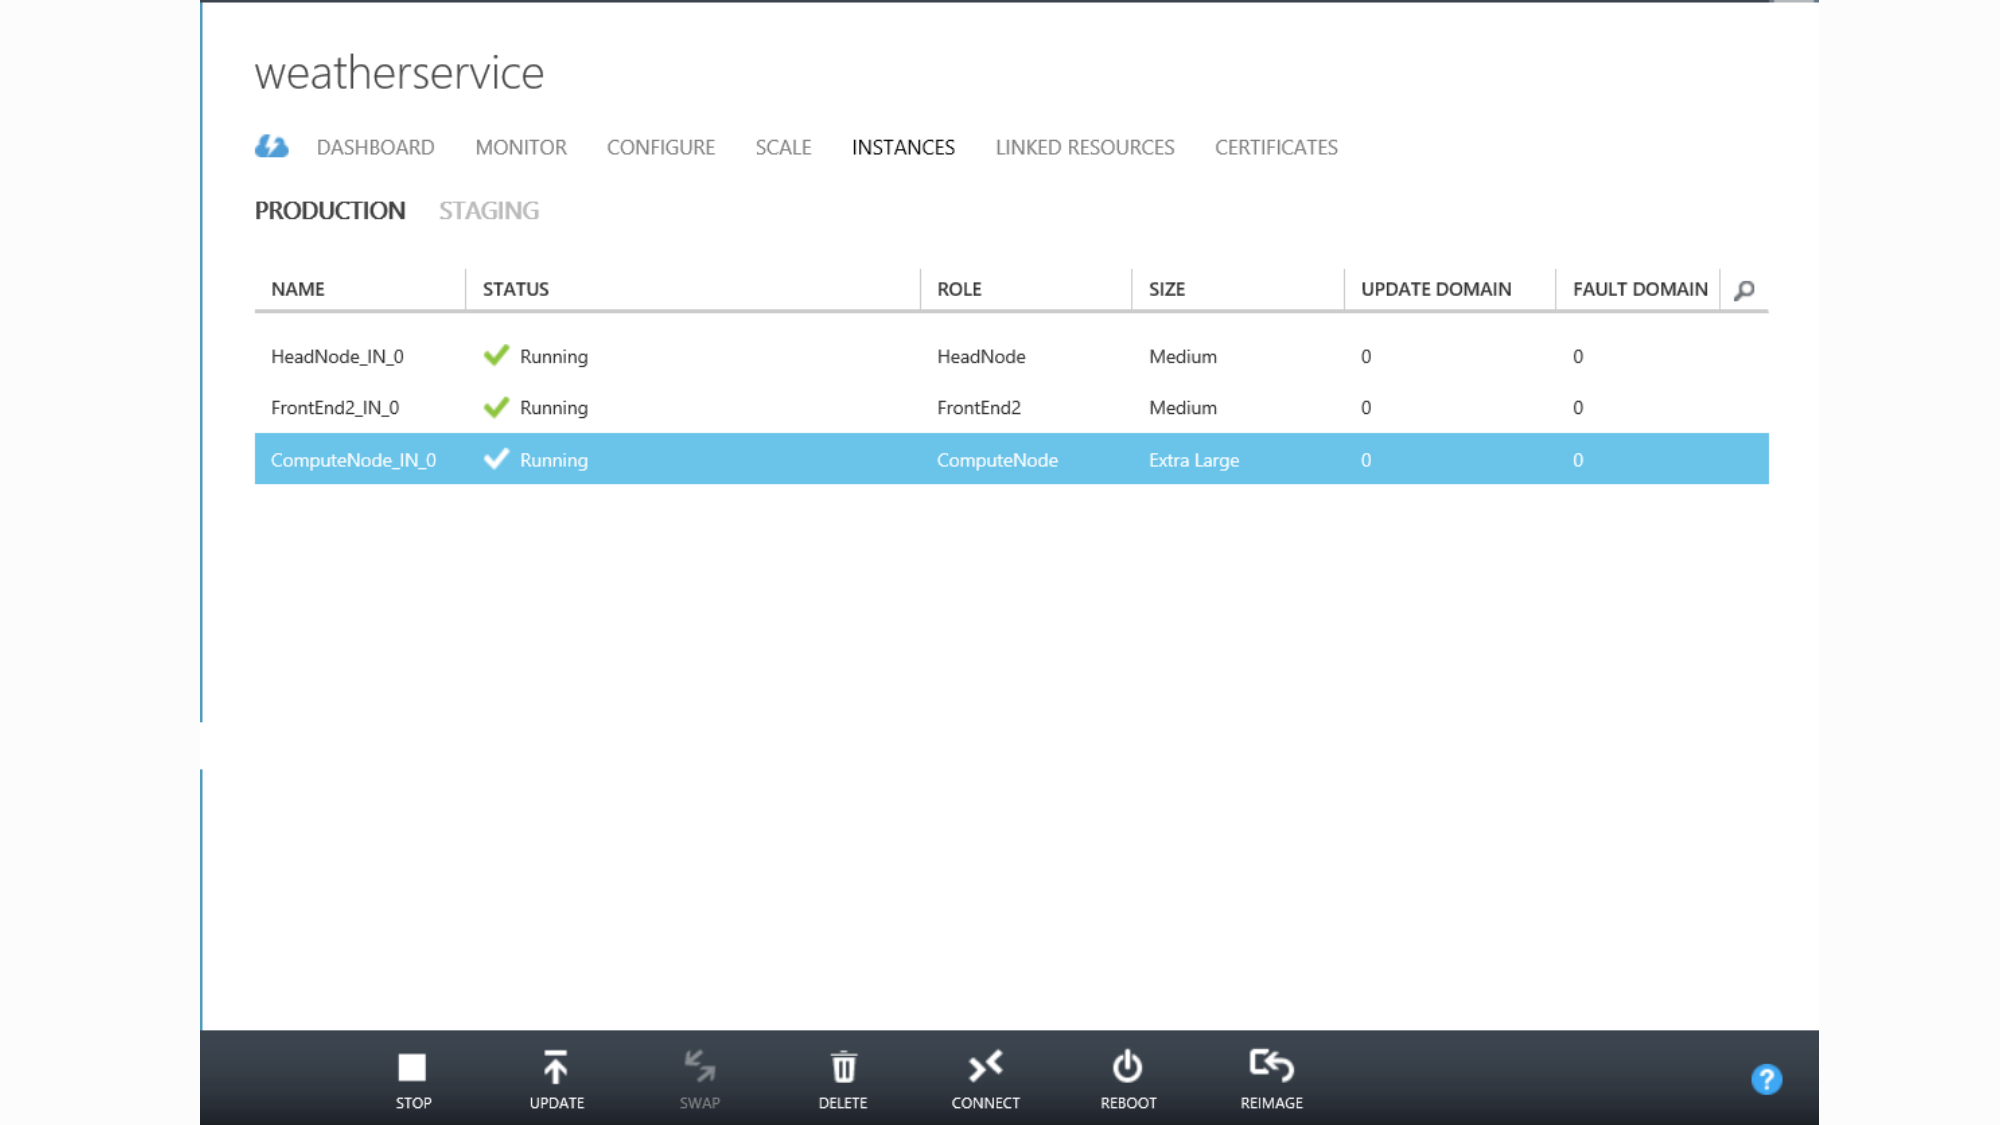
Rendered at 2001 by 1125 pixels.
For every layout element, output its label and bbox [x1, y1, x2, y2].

list [199, 0, 1819, 1125]
